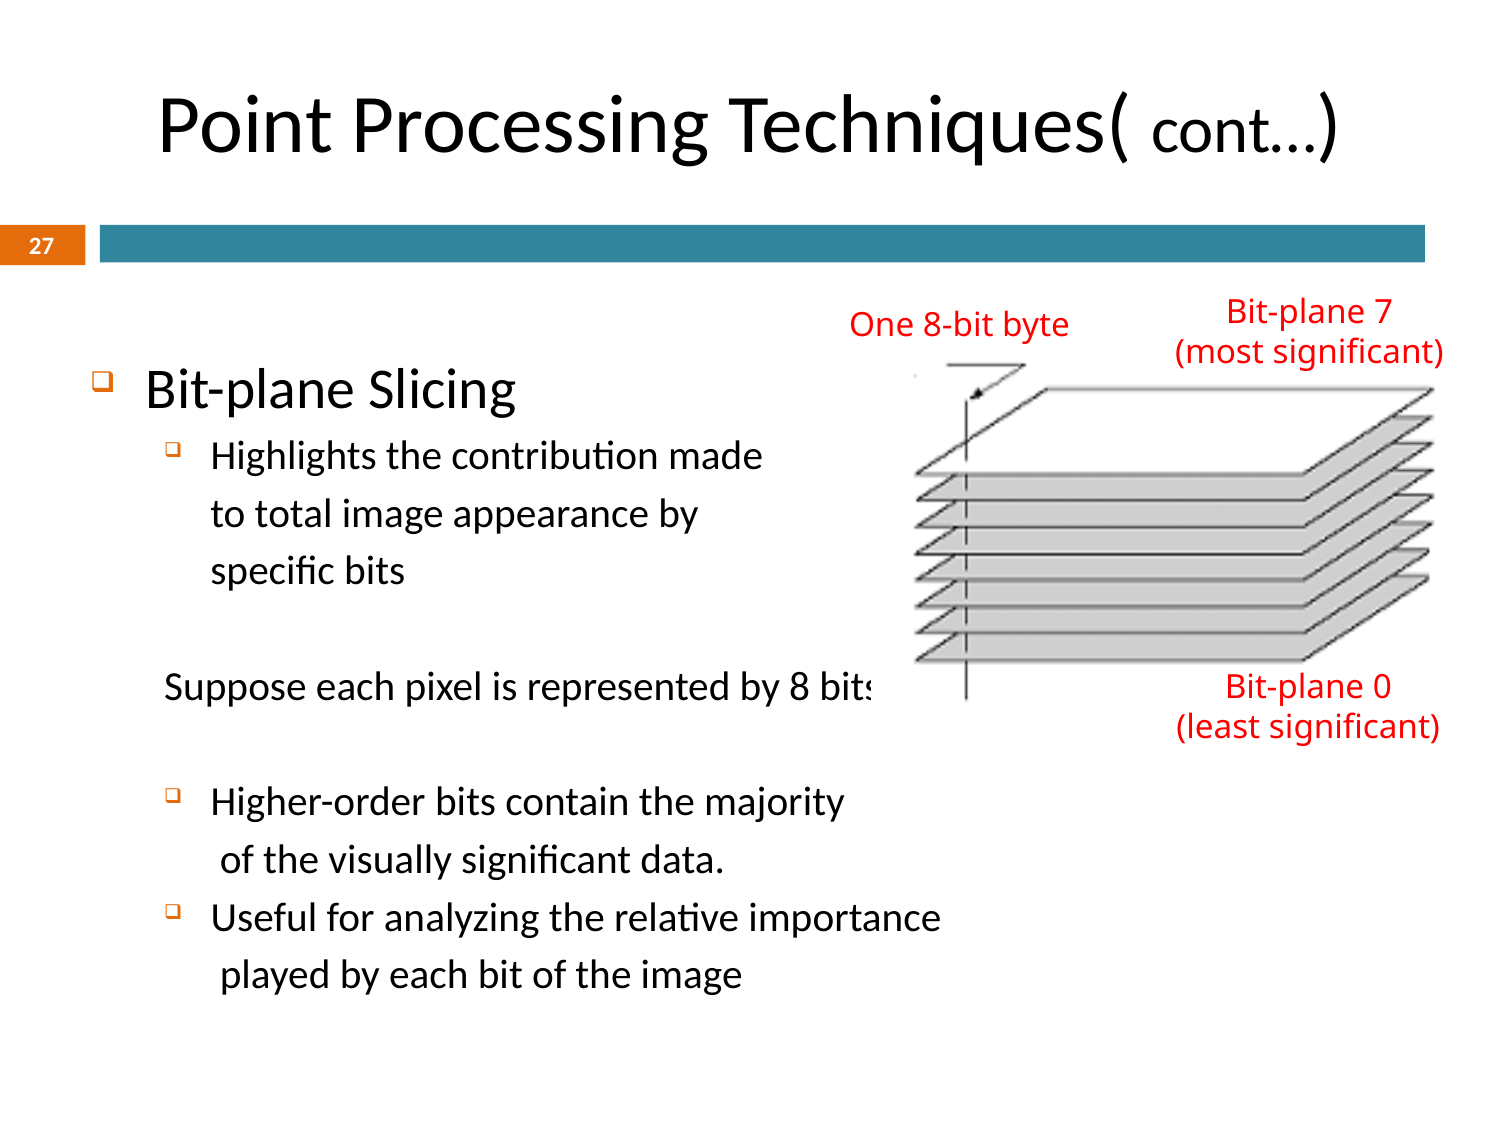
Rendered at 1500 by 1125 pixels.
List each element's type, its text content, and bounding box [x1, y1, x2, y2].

slide_number 27 [0, 224, 86, 266]
title Point Processing Techniques( cont…) [75, 24, 1425, 213]
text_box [849, 283, 1481, 755]
text_box [98, 223, 1427, 265]
list Bit-plane Slicing Highlights the contribution made to total image appearance by specific bits Suppose each pixel is represented by 8 bits Higher-order bits contain the majority of the visually significant data. Useful for analyzing the relative importance played by each bit of the image [75, 262, 1425, 1005]
